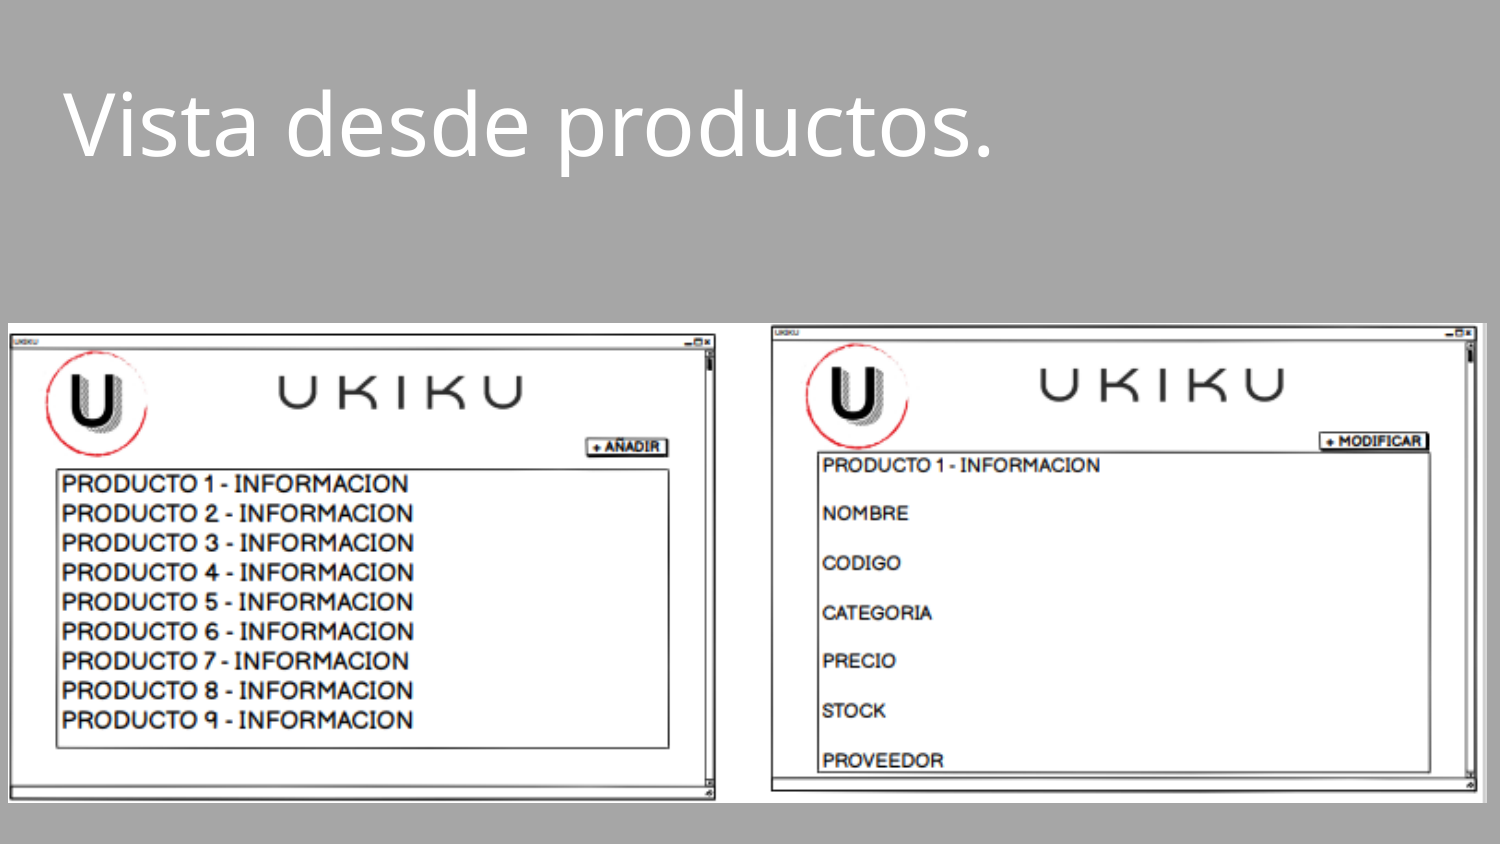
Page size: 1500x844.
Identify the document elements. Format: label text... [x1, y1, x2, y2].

title Vista desde productos. [48, 38, 1398, 205]
picture [8, 323, 1487, 803]
